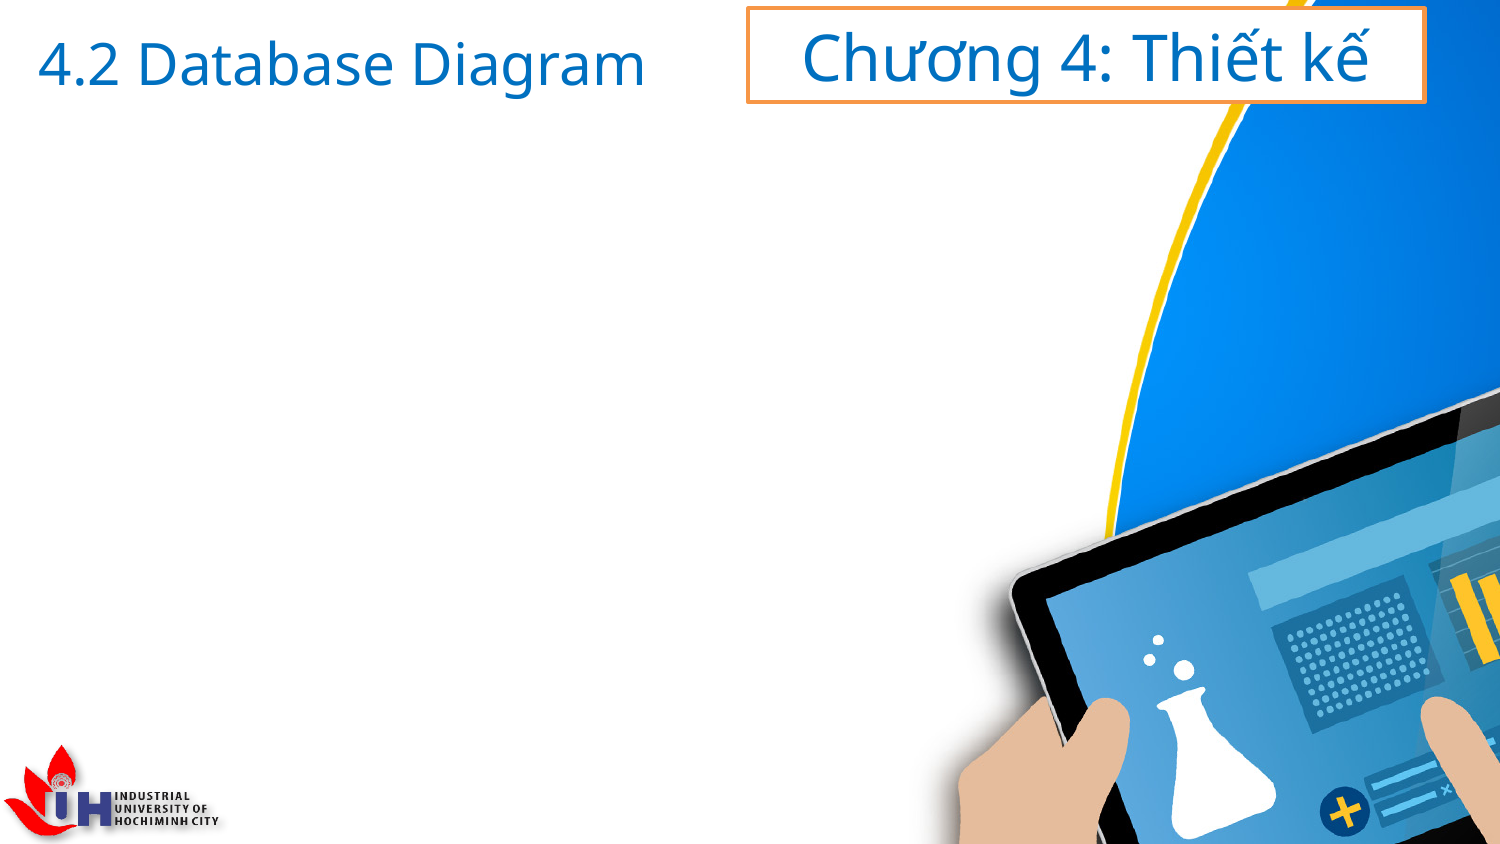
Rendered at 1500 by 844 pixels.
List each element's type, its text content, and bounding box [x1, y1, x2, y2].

picture [0, 0, 1500, 844]
title 4.2 Database Diagram [23, 14, 675, 109]
text_box Chương 4: Thiết kế [746, 6, 1427, 104]
